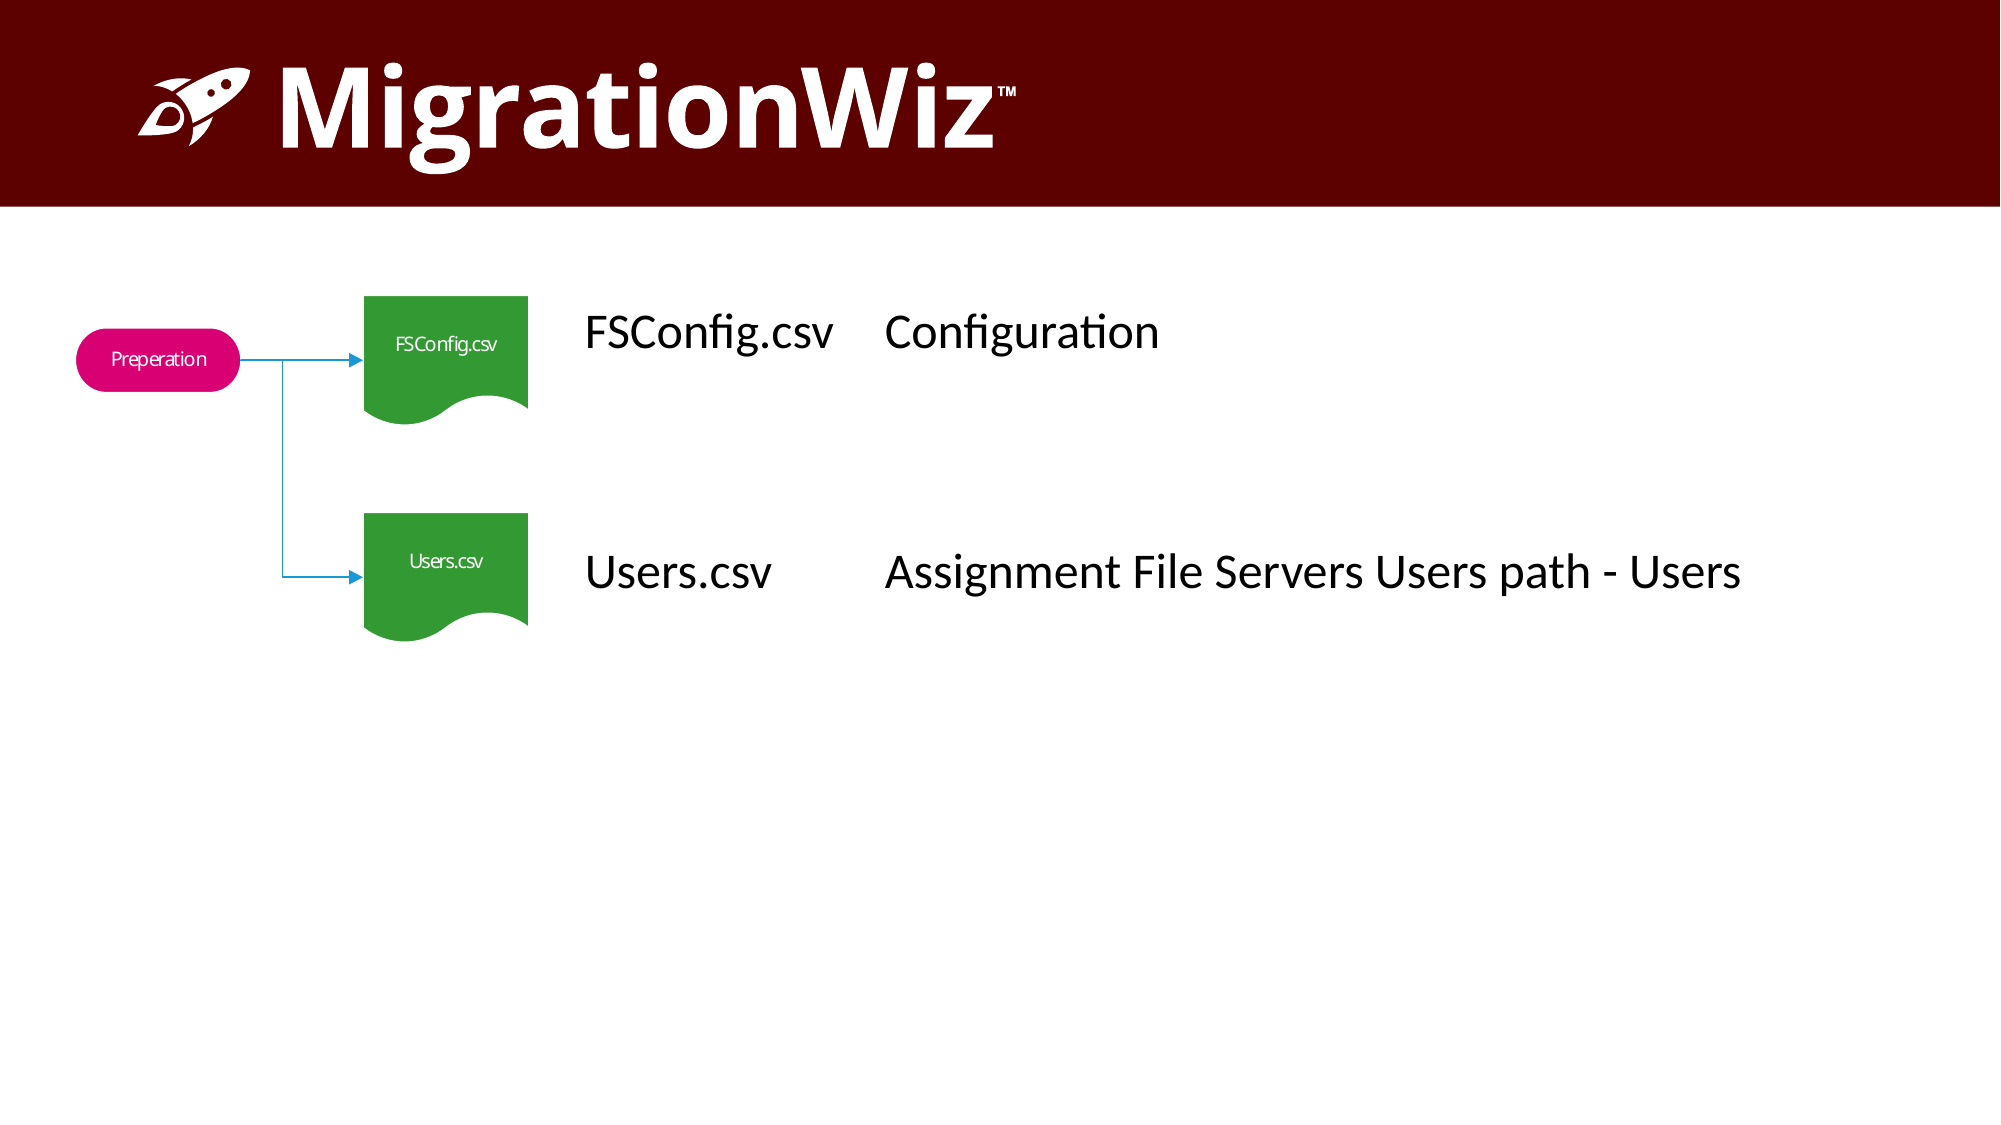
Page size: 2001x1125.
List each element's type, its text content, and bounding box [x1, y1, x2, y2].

picture [71, 291, 530, 645]
text_box FSConfig.csv Configuration Users.csv Assignment File Servers Users path - Users [569, 291, 1930, 607]
